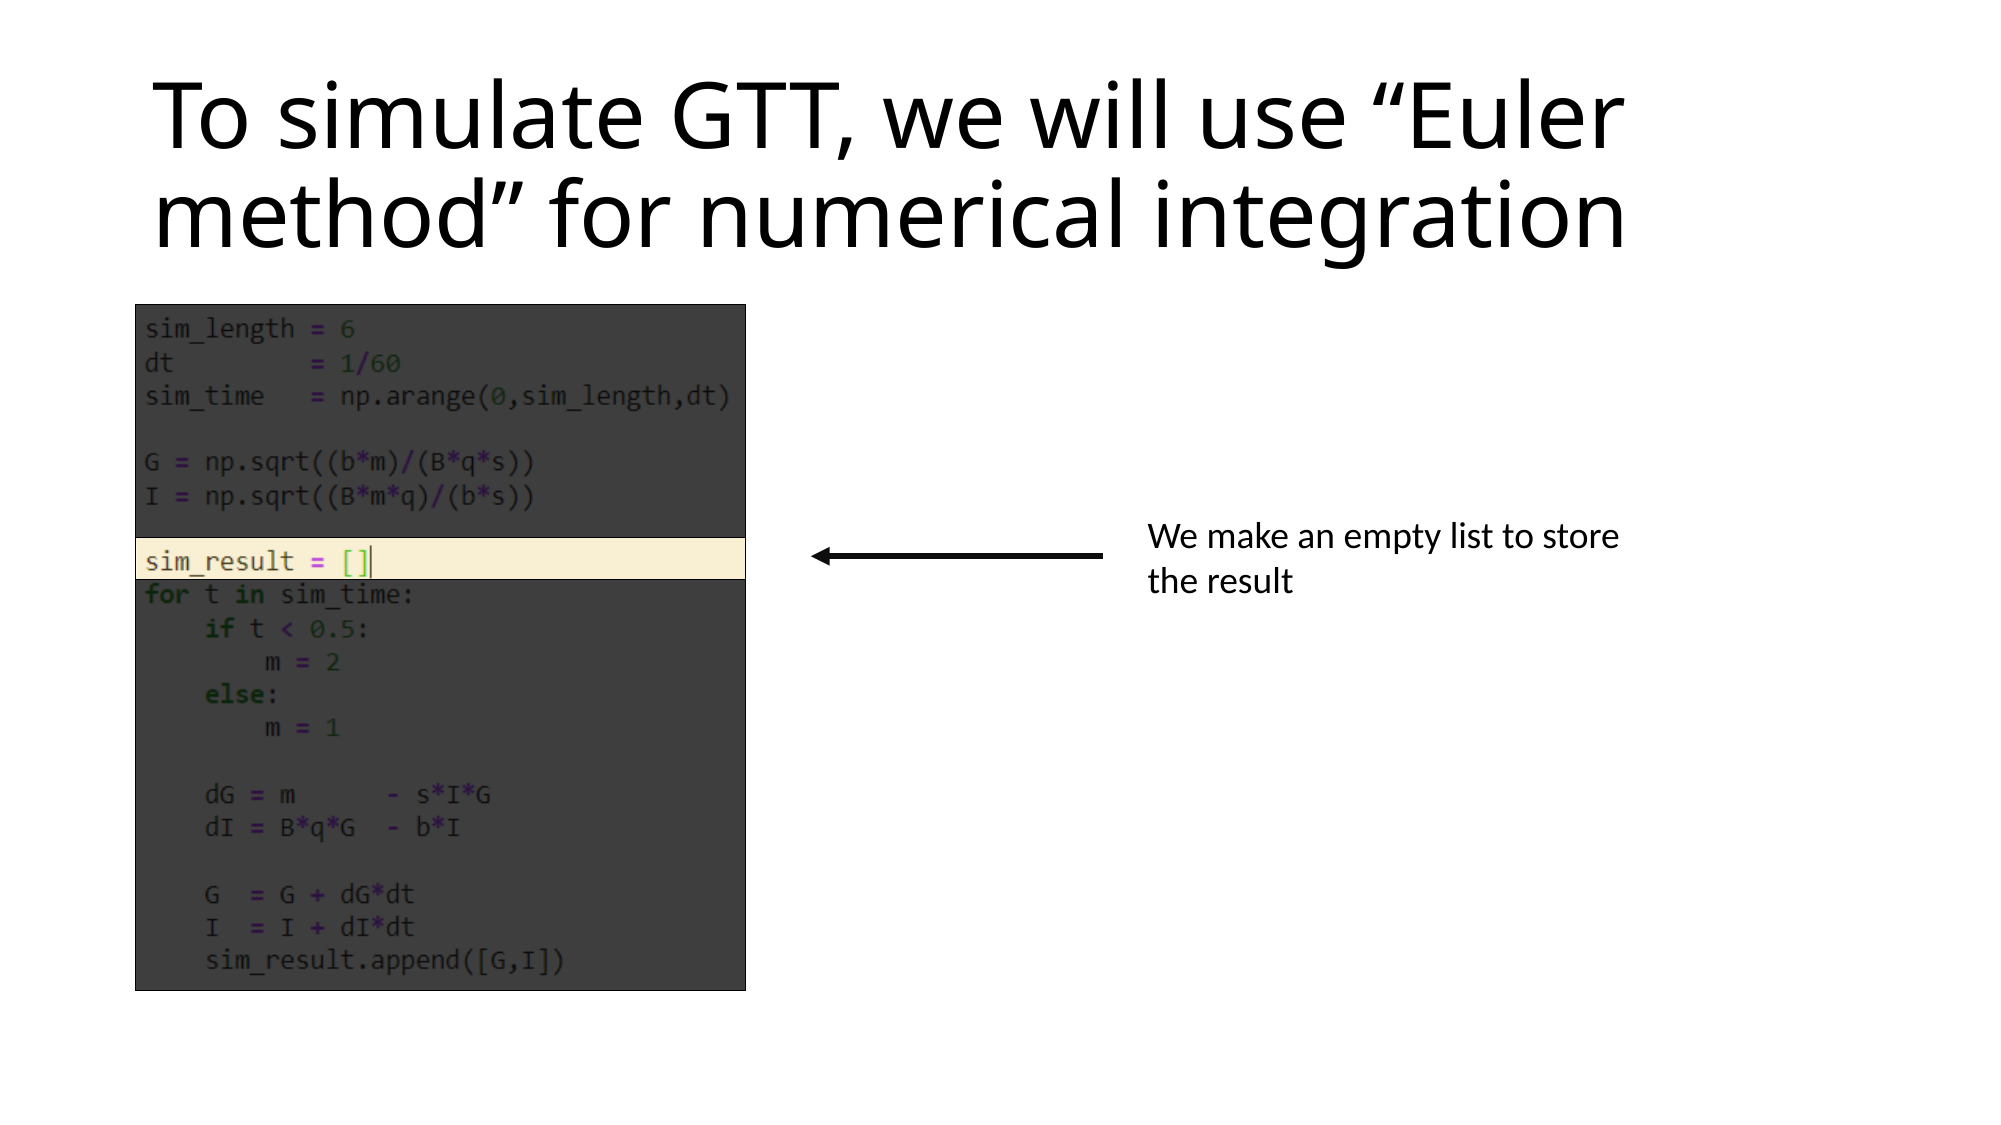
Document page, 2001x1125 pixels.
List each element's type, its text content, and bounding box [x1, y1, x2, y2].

text_box We make an empty list to store the result [1132, 503, 1664, 608]
picture [137, 305, 746, 991]
title To simulate GTT, we will use “Euler method” for numerical integration [137, 59, 1863, 278]
